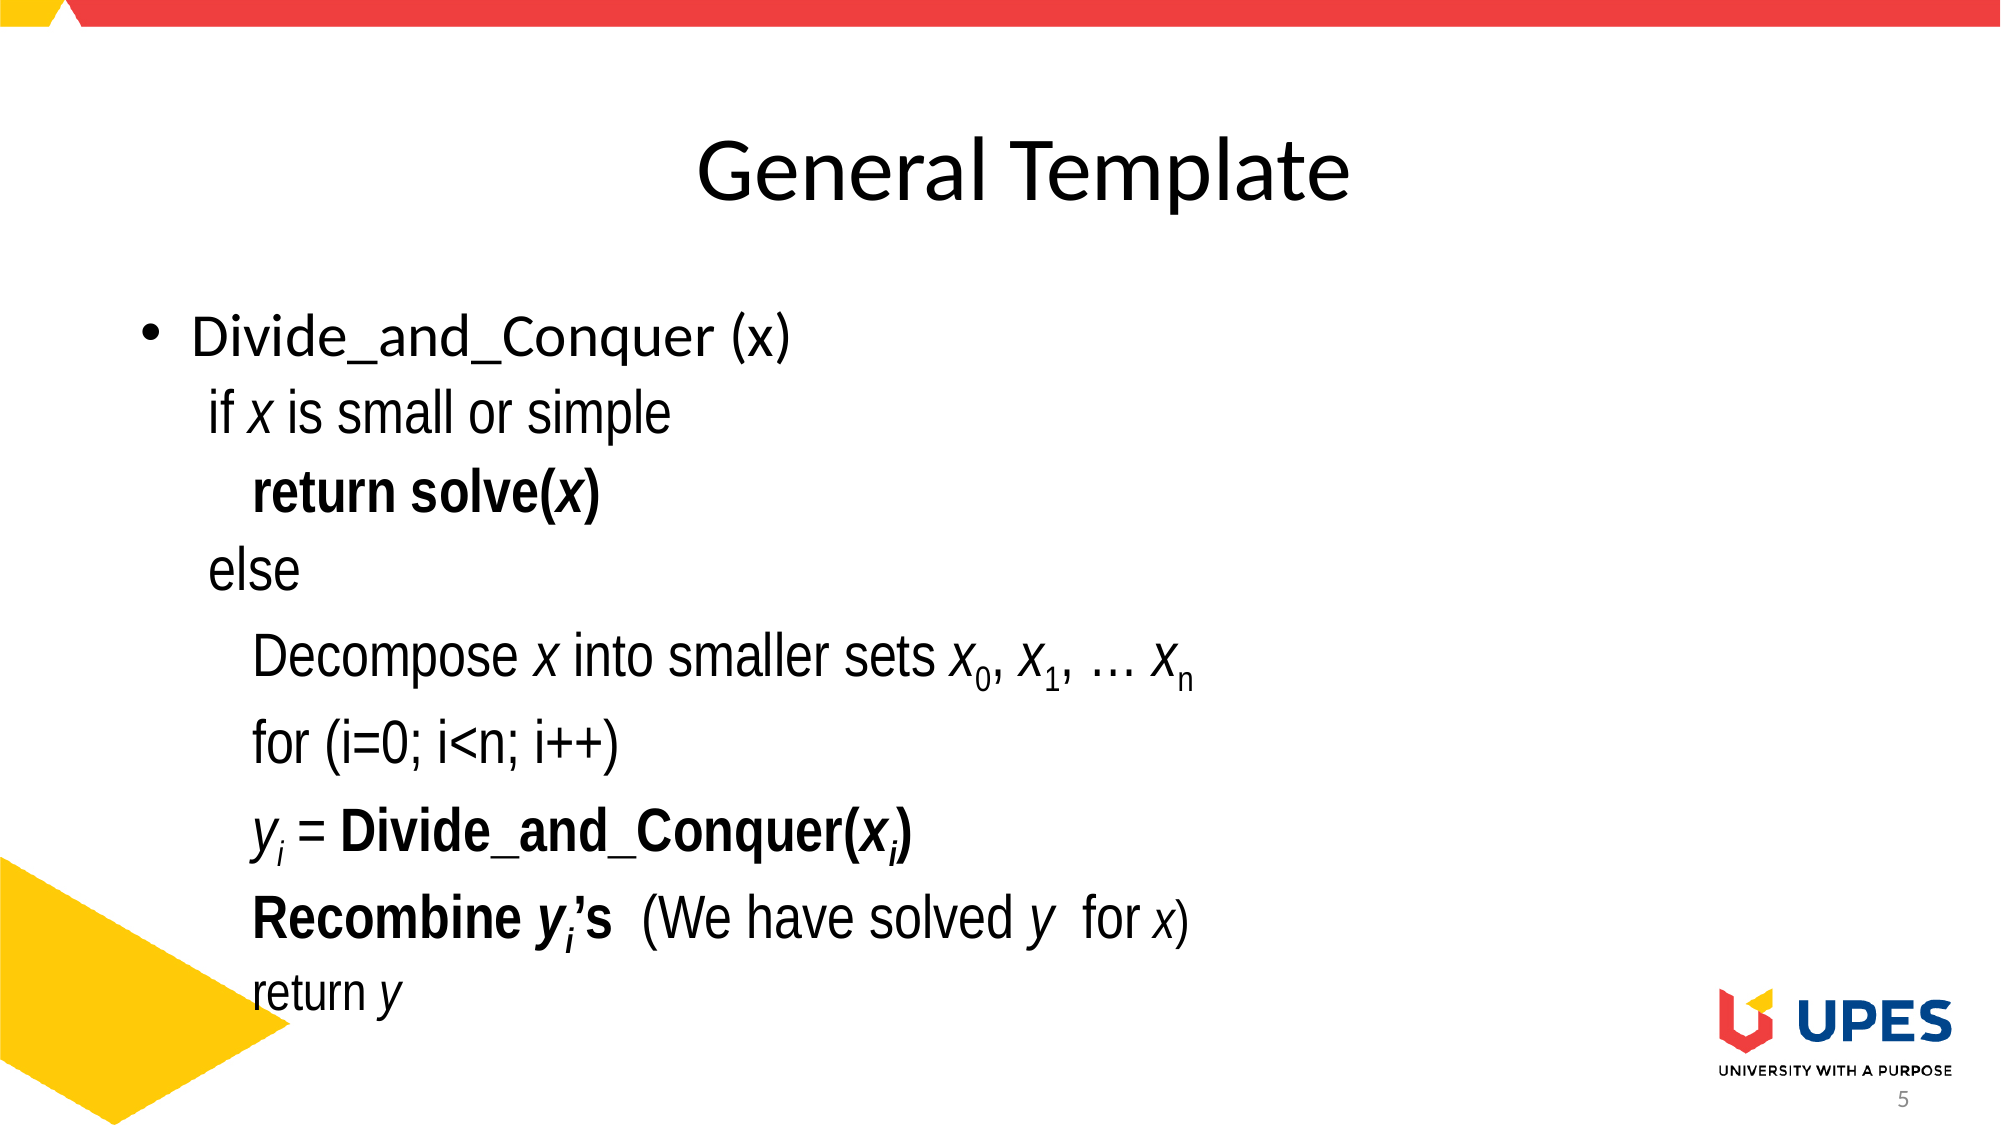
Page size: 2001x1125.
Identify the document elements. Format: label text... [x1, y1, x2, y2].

list Divide_and_Conquer (x) if x is small or simple return solve(x) else Decompose x into smaller sets x0, x1, … xn for (i=0; i<n; i++) yi = Divide_and_Conquer(xi) Recombine yi’s (We have solved y for x) return y [125, 287, 1925, 1030]
picture [0, 0, 2001, 1125]
title General Template [125, 70, 1925, 258]
